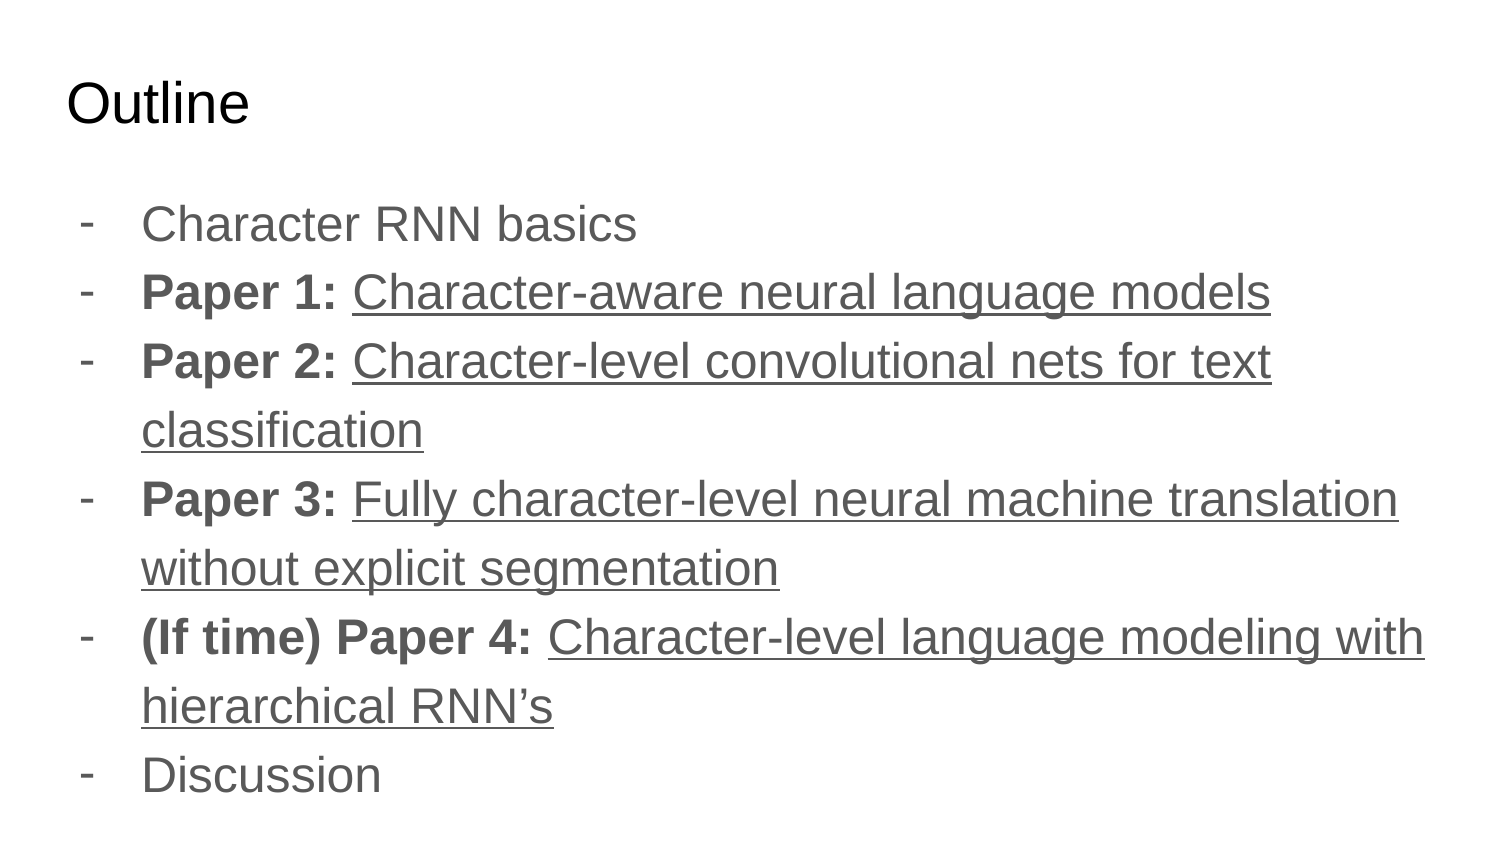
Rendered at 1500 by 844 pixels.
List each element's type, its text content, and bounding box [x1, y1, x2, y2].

list Character RNN basics Paper 1: Character-aware neural language models Paper 2: Character-level convolutional nets for text classification Paper 3: Fully character-level neural machine translation without explicit segmentation (If time) Paper 4: Character-level language modeling with hierarchical RNN’s Discussion [51, 166, 1449, 728]
title Outline [51, 50, 1449, 145]
